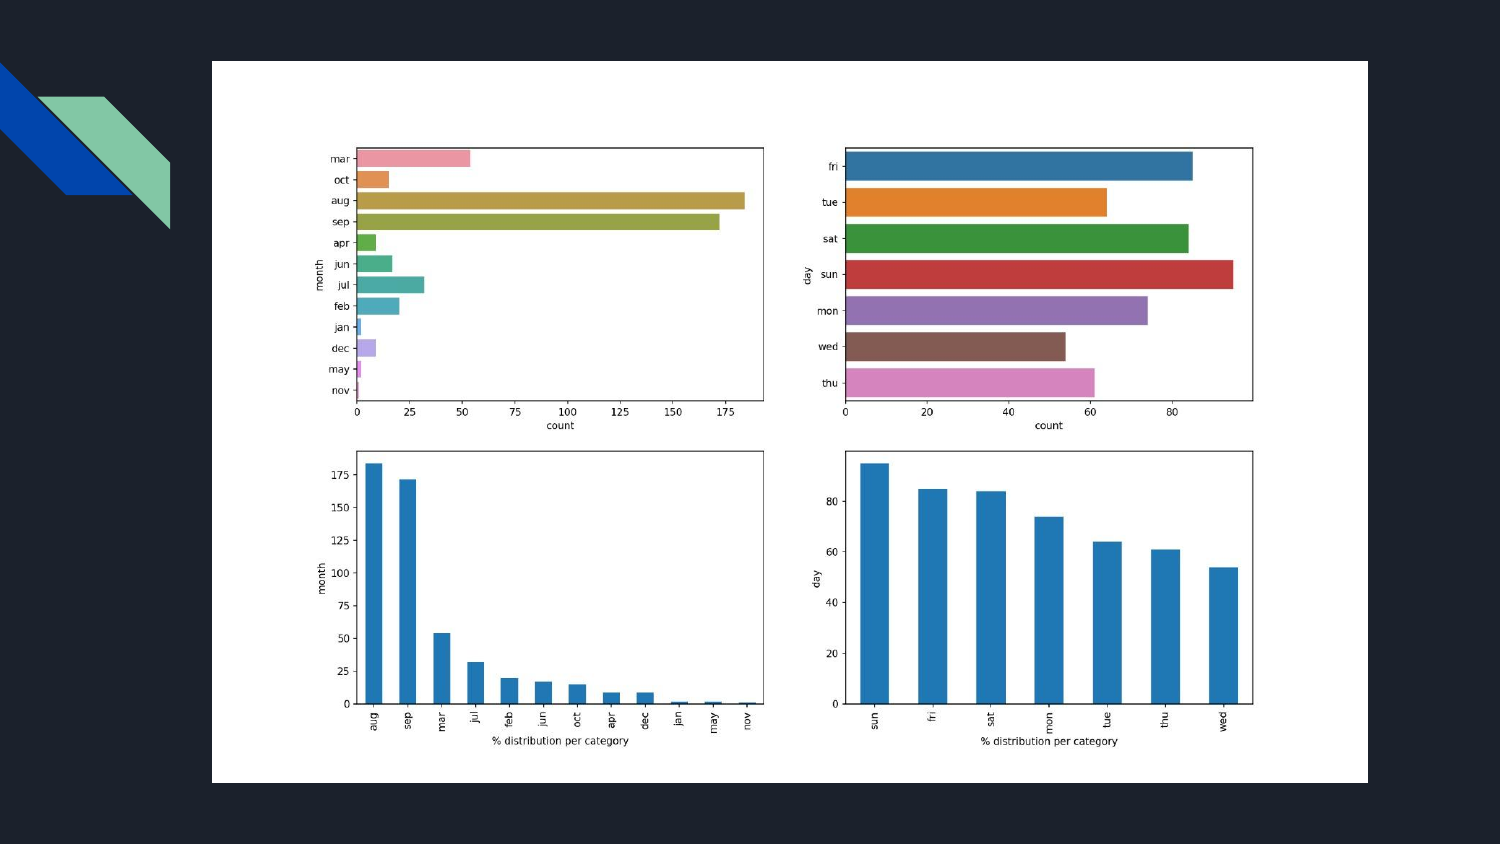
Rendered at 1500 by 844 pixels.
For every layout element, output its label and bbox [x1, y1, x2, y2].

picture [212, 60, 1368, 783]
